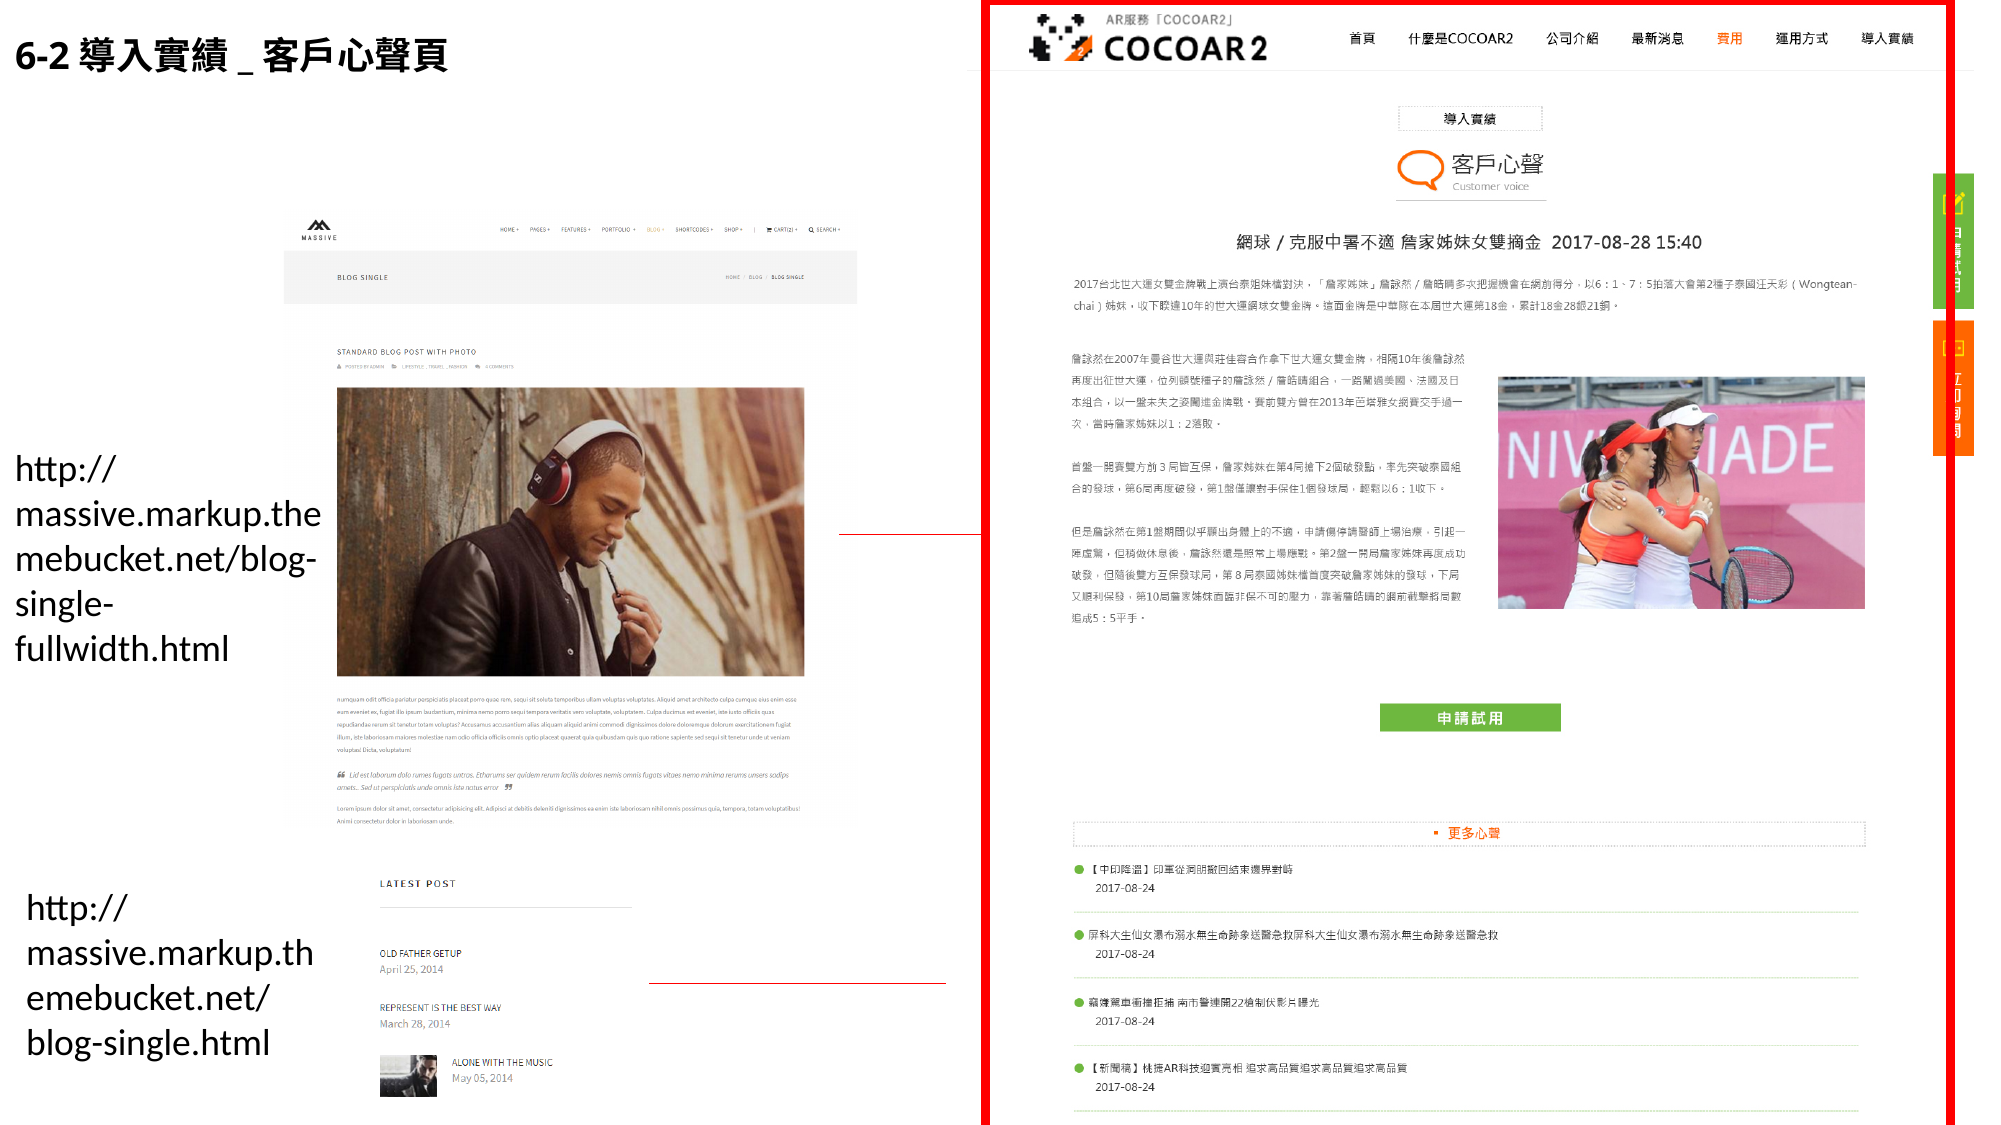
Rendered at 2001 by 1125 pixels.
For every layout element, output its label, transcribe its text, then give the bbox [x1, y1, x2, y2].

text_box http://massive.markup.themebucket.net/blog-single.html [11, 875, 338, 1071]
text_box http://massive.markup.themebucket.net/blog-single-fullwidth.html [0, 436, 283, 677]
picture [283, 209, 858, 828]
picture [967, 0, 1974, 1125]
title 6-2導入實績_客戶心聲頁 [0, 0, 967, 121]
picture [365, 864, 649, 1125]
